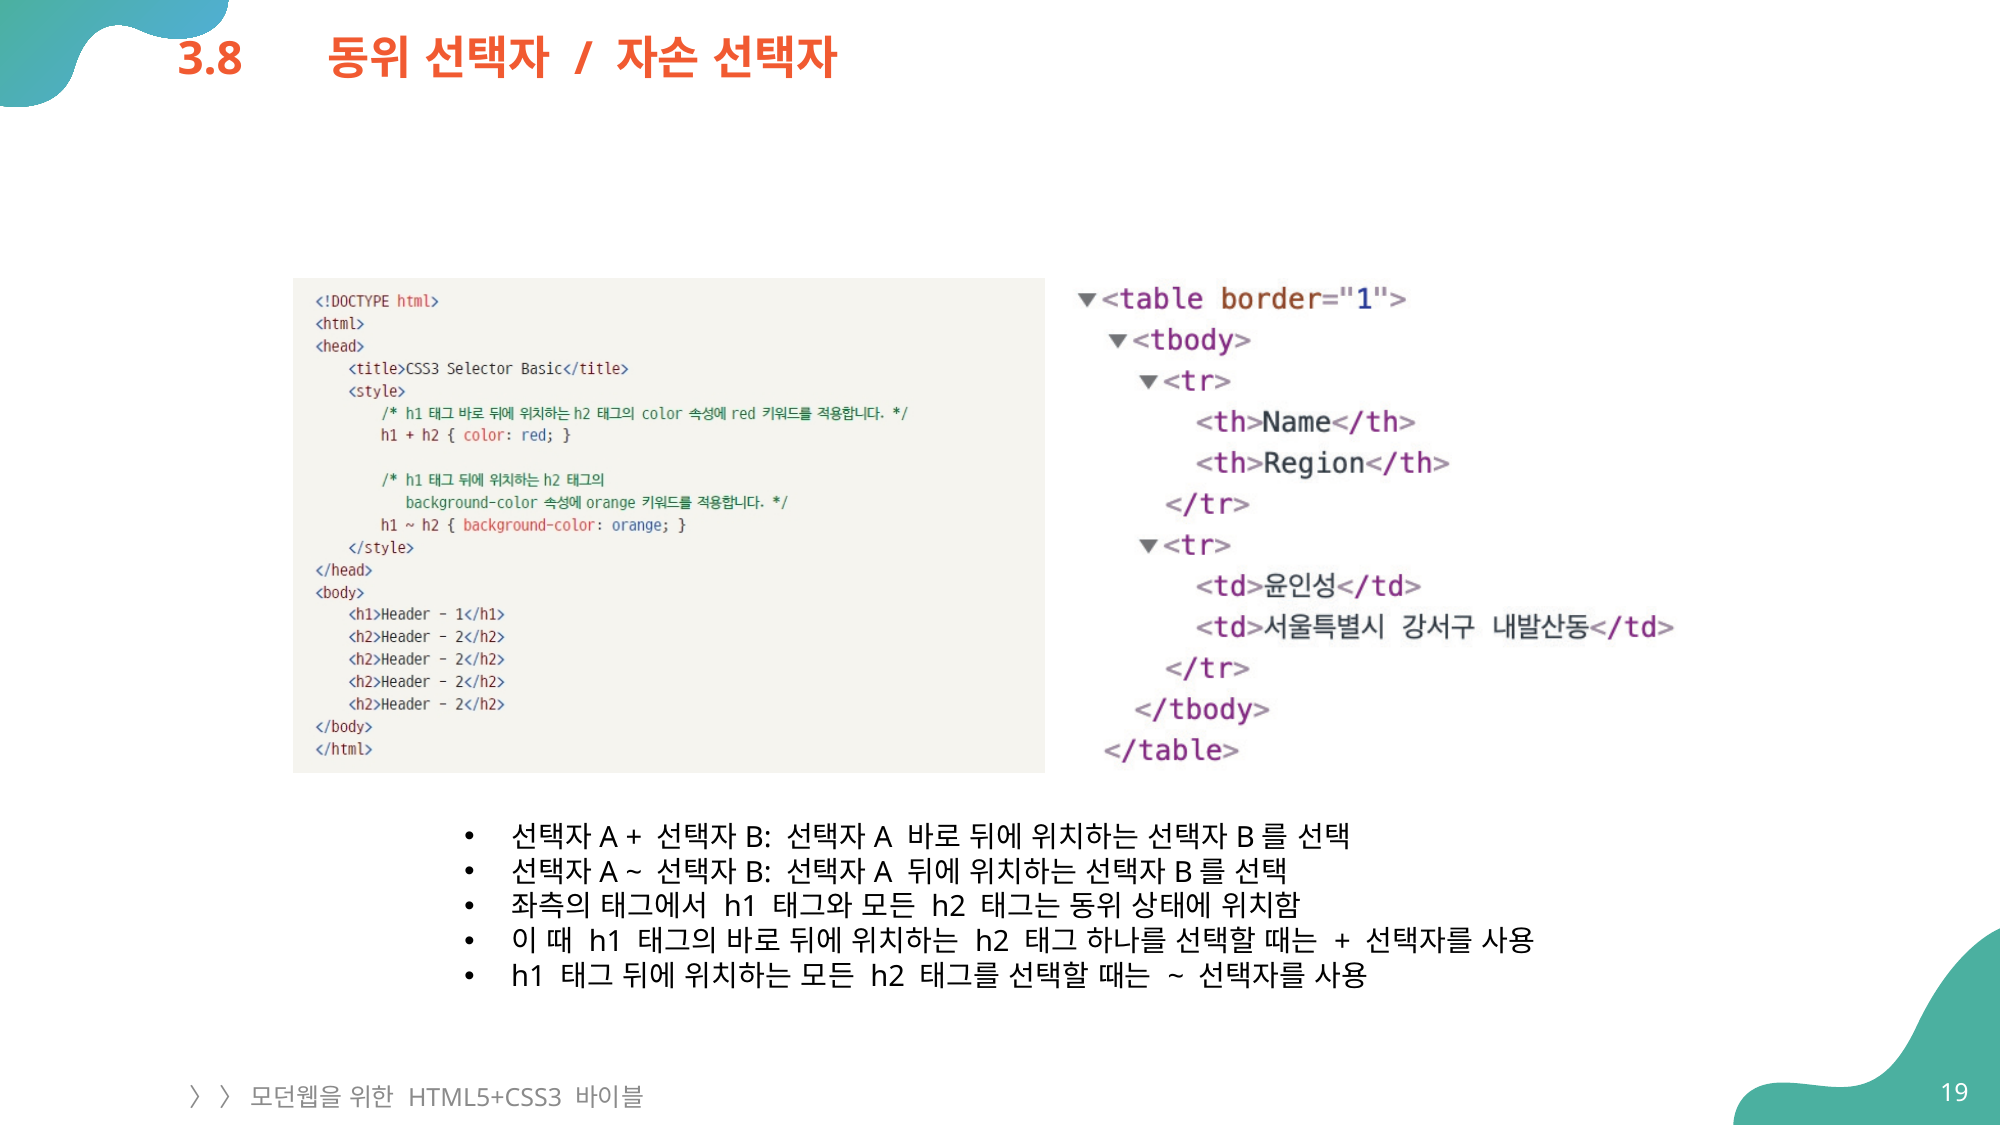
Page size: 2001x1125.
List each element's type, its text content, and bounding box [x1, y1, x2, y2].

picture [1063, 278, 1695, 773]
slide_number 19 [1917, 1063, 1984, 1124]
text_box 선택자A + 선택자B: 선택자A 바로 뒤에 위치하는 선택자B를 선택 선택자A ~ 선택자B: 선택자A 뒤에 위치하는 선택자B를 선택 좌측의 태그에서 h1 태그와 모든 h2 태그는 동위 상태에 위치함 이 때 h1 태그의 바로 뒤에 위치하는 h2 태그 하나를 선택할 때는 + 선택자를 사용 h1 태그 뒤에 위치하는 모든 h2 태그를 선택할 때는 ~ 선택자를 사용 [449, 810, 1551, 1000]
footer 〉 〉 모던웹을 위한 HTML5+CSS3 바이블 [79, 1078, 755, 1114]
title 3.8 동위 선택자 / 자손 선택자 [162, 27, 2000, 93]
picture [293, 278, 1045, 773]
